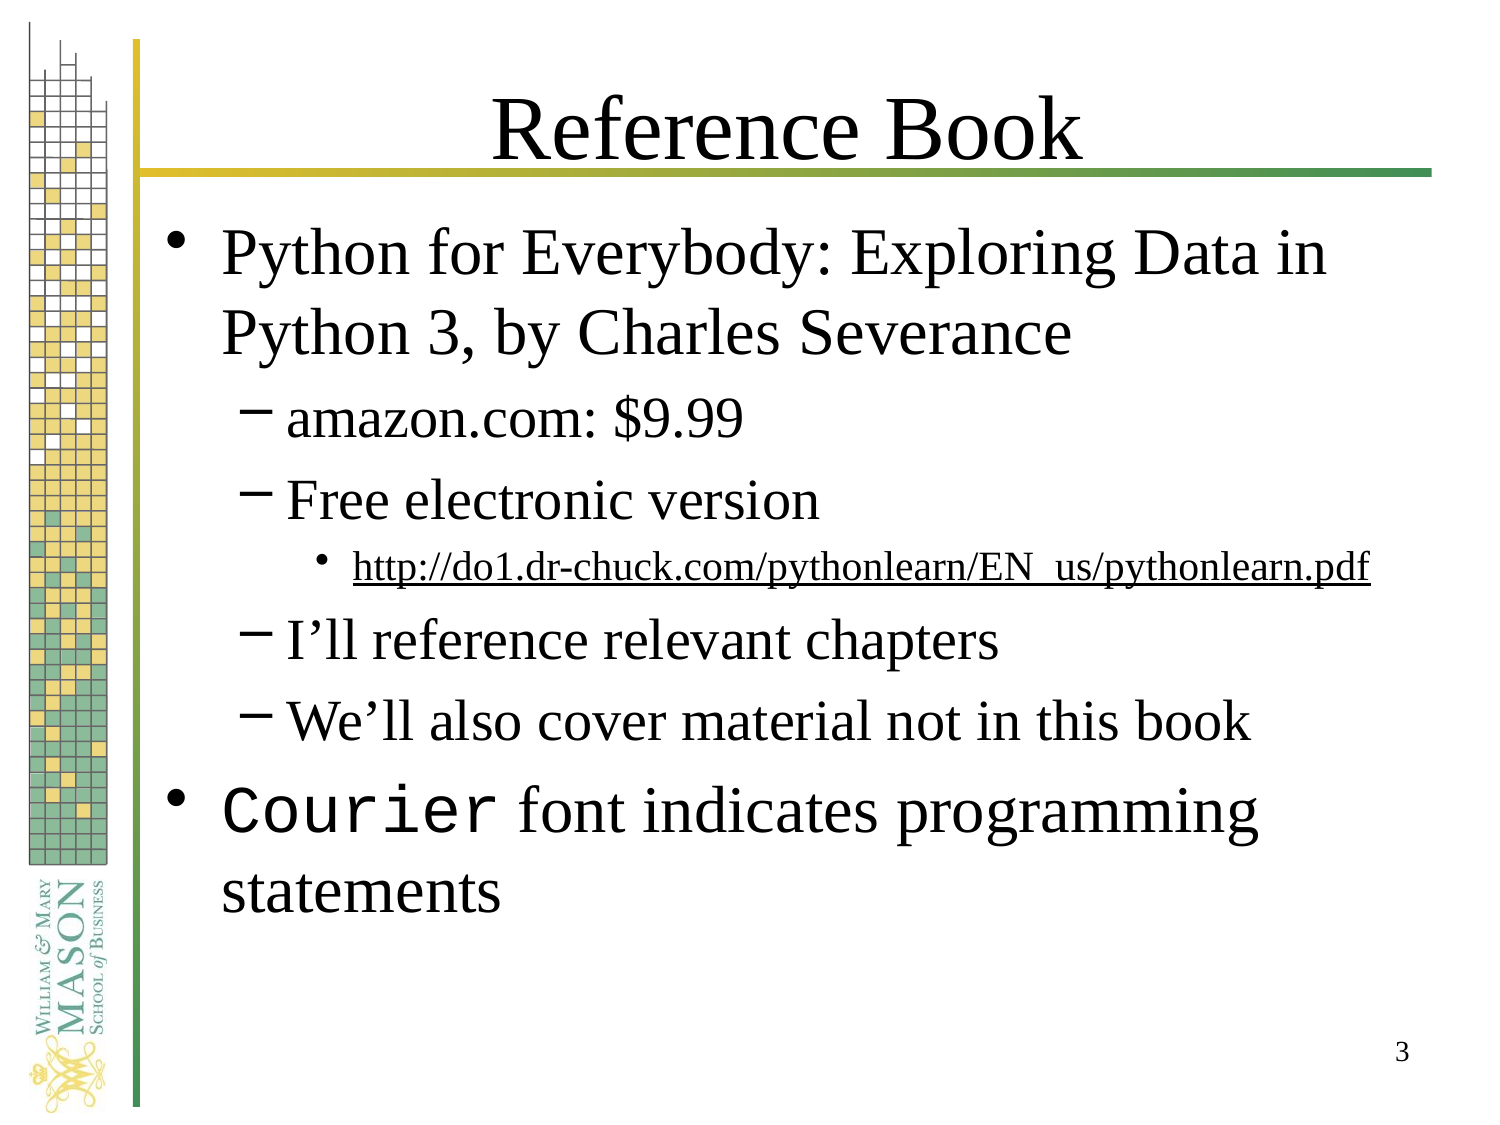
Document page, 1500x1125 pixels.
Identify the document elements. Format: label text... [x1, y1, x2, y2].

list Python for Everybody: Exploring Data in Python 3, by Charles Severance amazon.com: $9.99 Free electronic version http://do1.dr-chuck.com/pythonlearn/EN_us/pythonlearn.pdf I’ll reference relevant chapters We’ll also cover material not in this book Courier font indicates programming statements [150, 200, 1425, 1005]
title Reference Book [150, 45, 1425, 200]
slide_number 3 [1048, 1024, 1426, 1103]
table_cell != [29, 879, 107, 1113]
